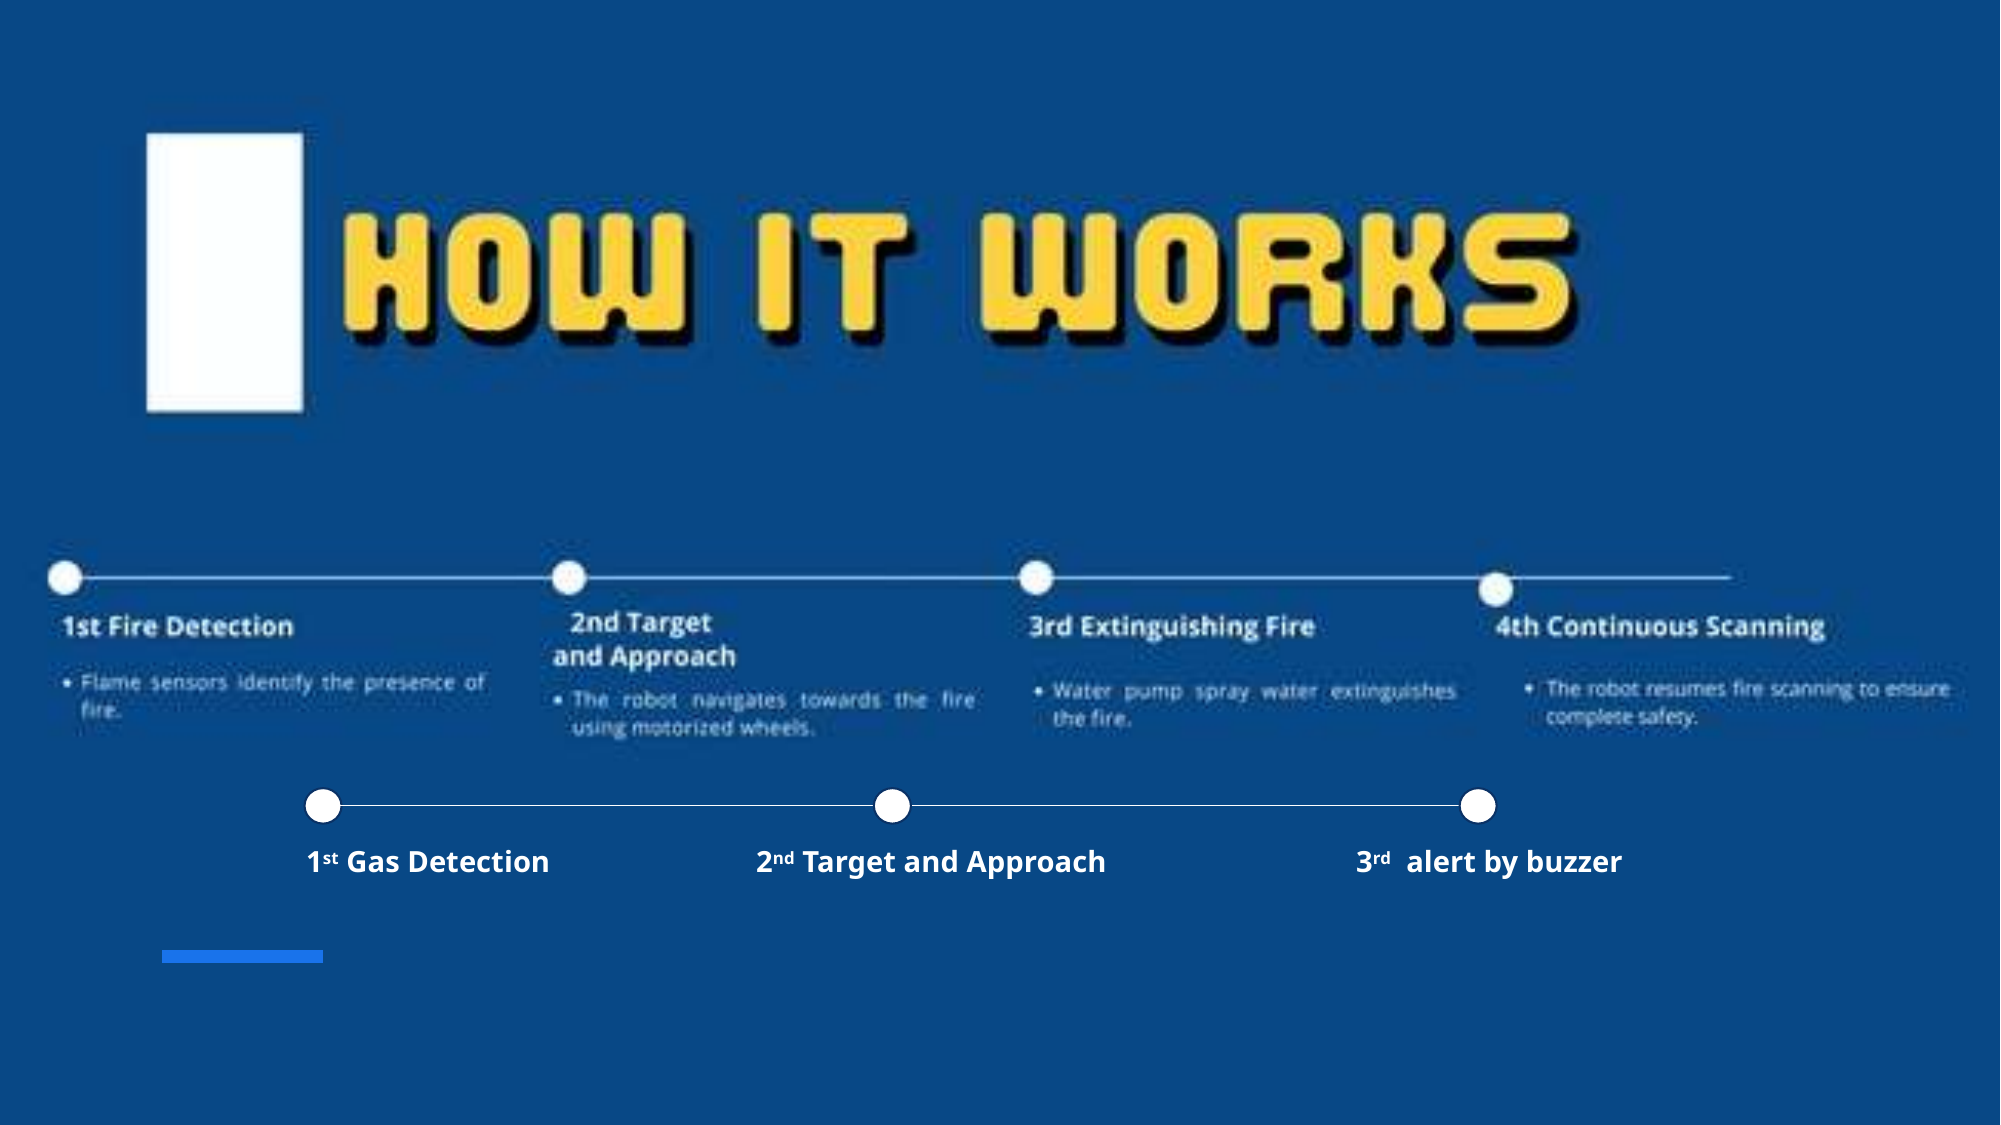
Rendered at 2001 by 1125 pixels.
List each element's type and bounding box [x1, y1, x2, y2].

list [0, 0, 2000, 1125]
